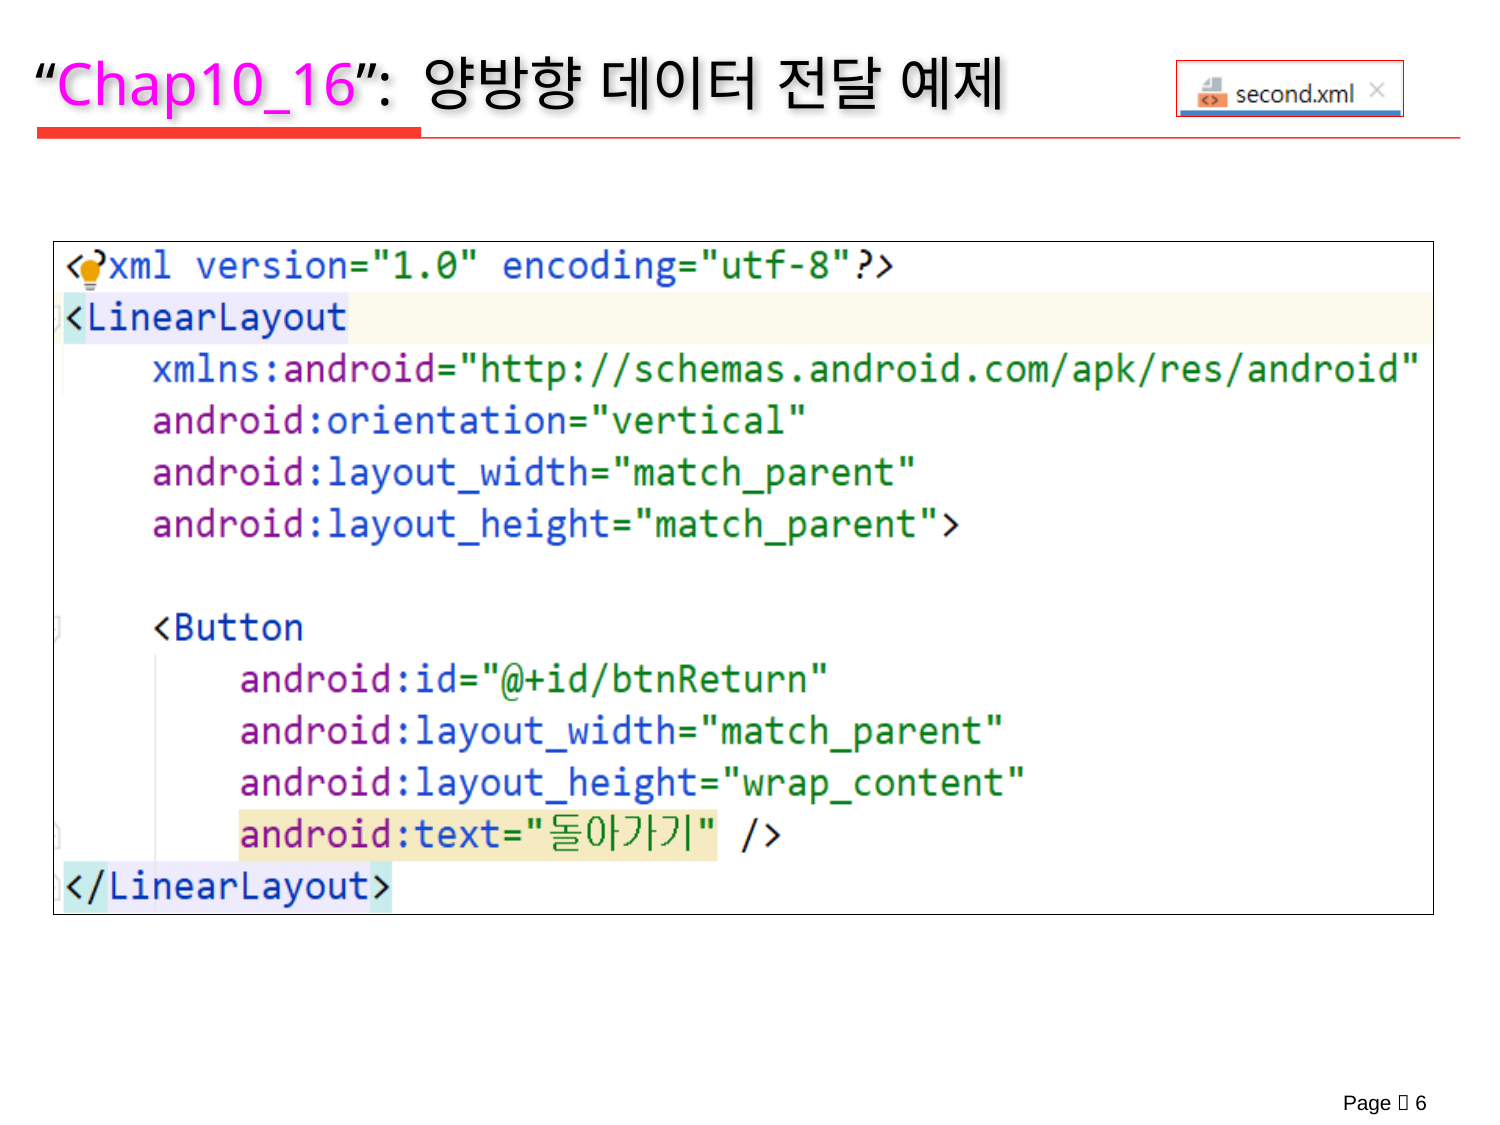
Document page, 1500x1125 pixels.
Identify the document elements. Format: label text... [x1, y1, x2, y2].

picture [1176, 60, 1404, 118]
title “Chap10_16”: 양방향 데이터 전달 예제 [35, 47, 1434, 142]
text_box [53, 241, 1434, 915]
